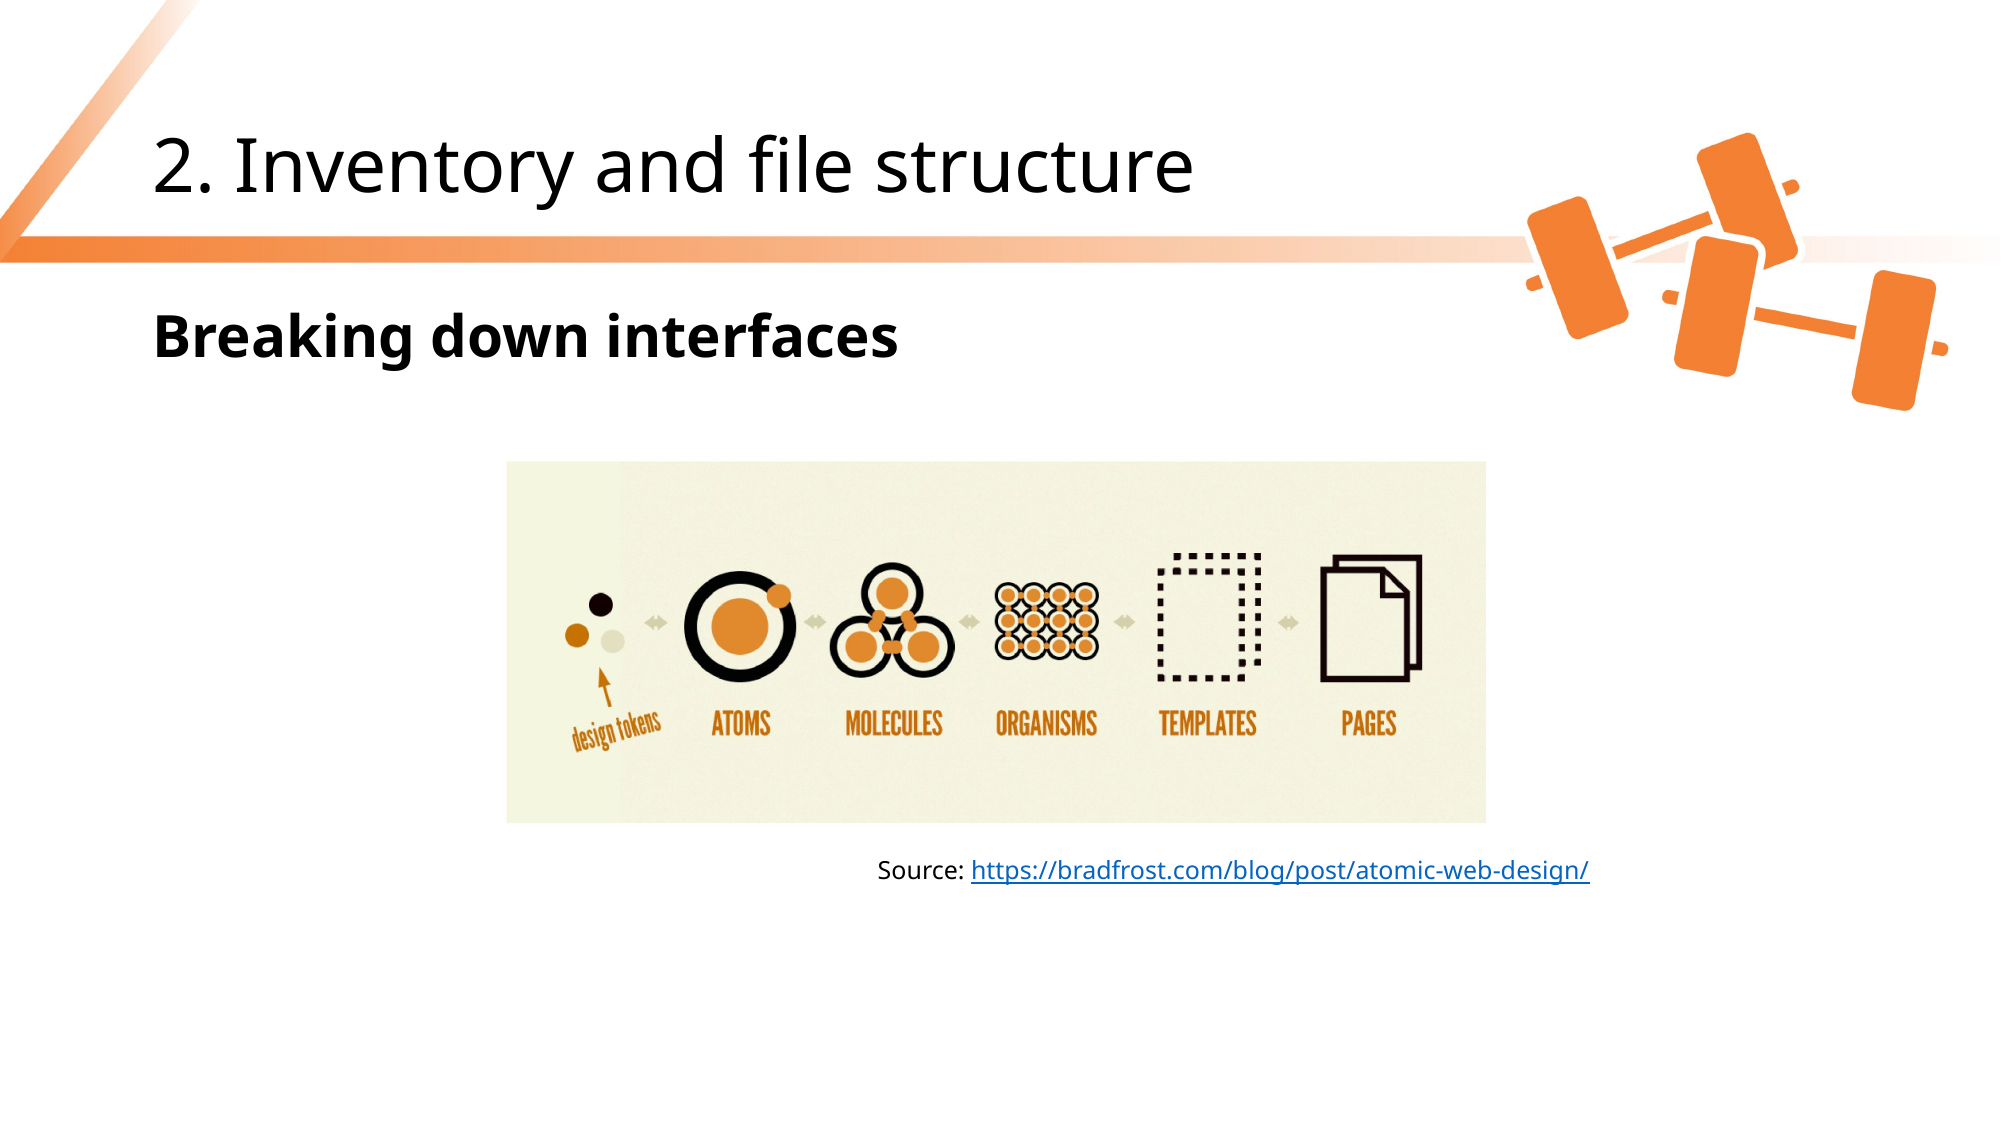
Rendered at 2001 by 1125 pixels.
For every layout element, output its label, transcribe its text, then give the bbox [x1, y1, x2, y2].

picture [0, 0, 2000, 1125]
list Breaking down interfaces [137, 299, 1863, 1014]
title 2. Inventory and file structure [137, 59, 1863, 278]
text_box Source: https://bradfrost.com/blog/post/atomic-web-design/ [862, 847, 1863, 897]
